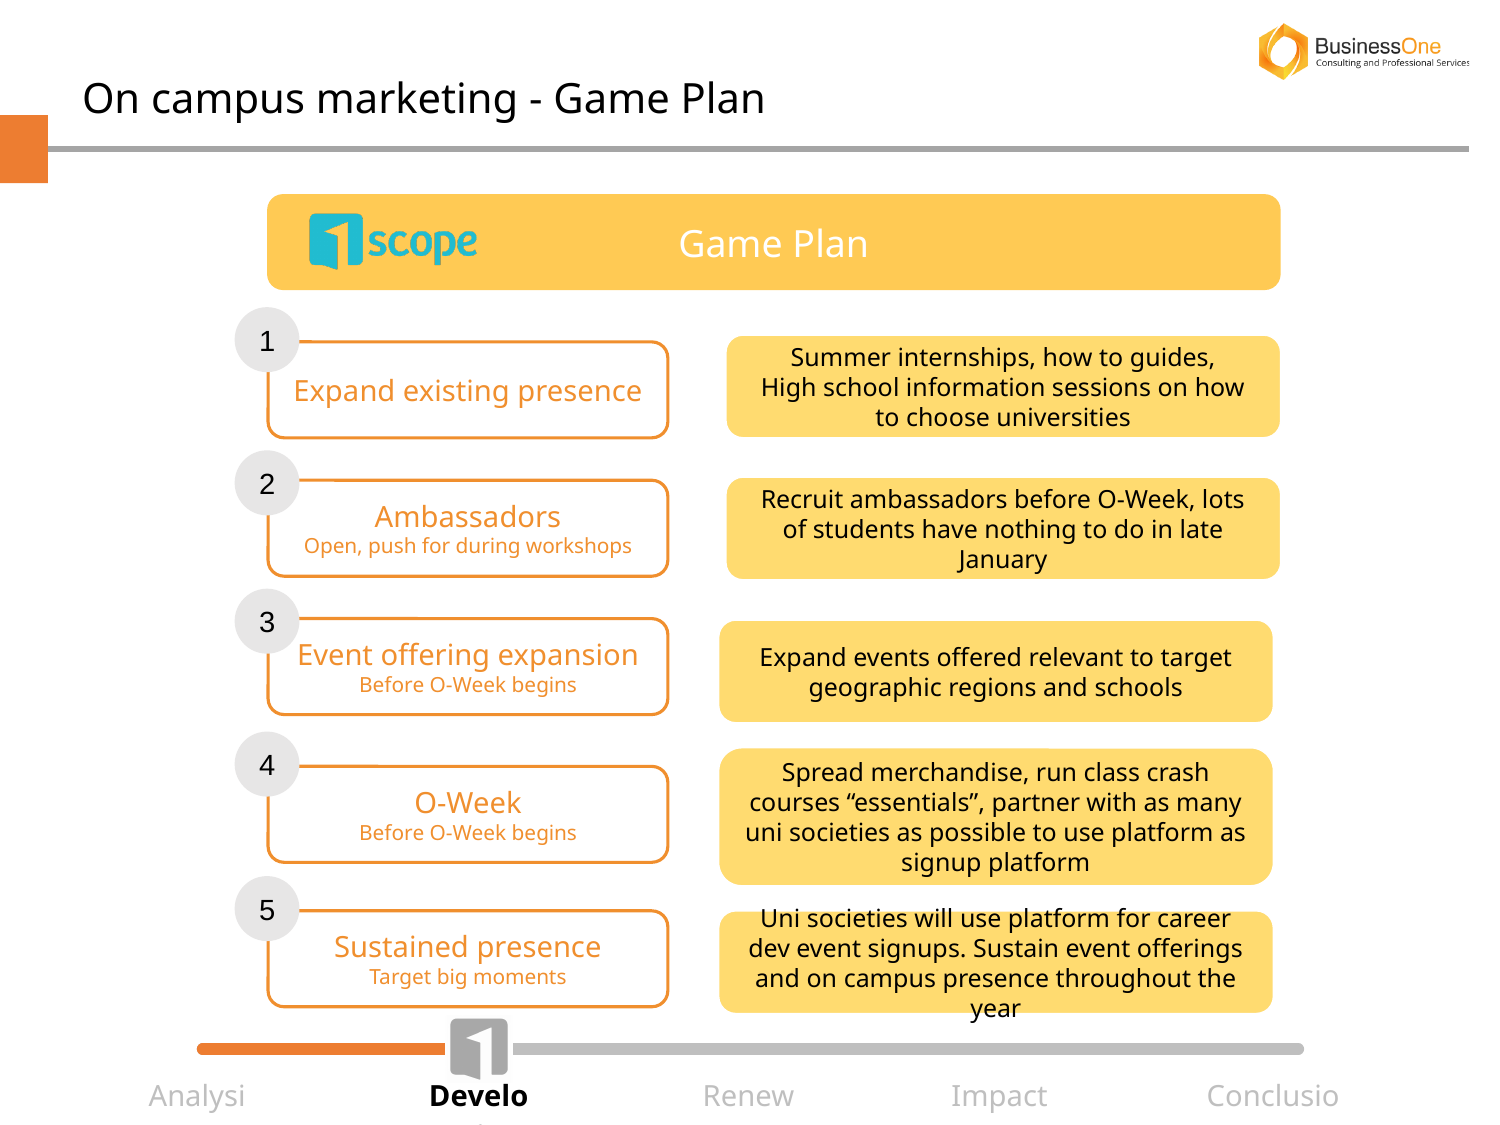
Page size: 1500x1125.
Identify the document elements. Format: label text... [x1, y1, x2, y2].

text_box Expand events offered relevant to target geographic regions and schools [718, 620, 1274, 723]
text_box O-Week Before O-Week begins [268, 766, 668, 863]
text_box Summer internships, how to guides, High school information sessions on how to choose universities [725, 335, 1281, 438]
text_box Spread merchandise, run class crash courses “essentials”, partner with as many uni societies as possible to use platform as signup platform [718, 747, 1274, 886]
text_box Sustained presence Target big moments [268, 910, 668, 1007]
text_box Event offering expansion Before O-Week begins [268, 618, 668, 715]
text_box Ambassadors Open, push for during workshops [268, 480, 668, 577]
text_box On campus marketing - Game Plan [67, 64, 1219, 126]
text_box 3 [234, 588, 300, 654]
text_box 5 [234, 876, 300, 942]
picture [299, 207, 487, 277]
text_box Expand existing presence [268, 341, 668, 438]
text_box 4 [234, 731, 300, 797]
text_box 1 [234, 307, 300, 373]
picture [1259, 23, 1470, 80]
picture [445, 1015, 513, 1083]
text_box Uni societies will use platform for career dev event signups. Sustain event offerings and on campus presence throughout the year [718, 910, 1274, 1014]
text_box Game Plan [267, 194, 1281, 291]
text_box 2 [234, 450, 300, 516]
